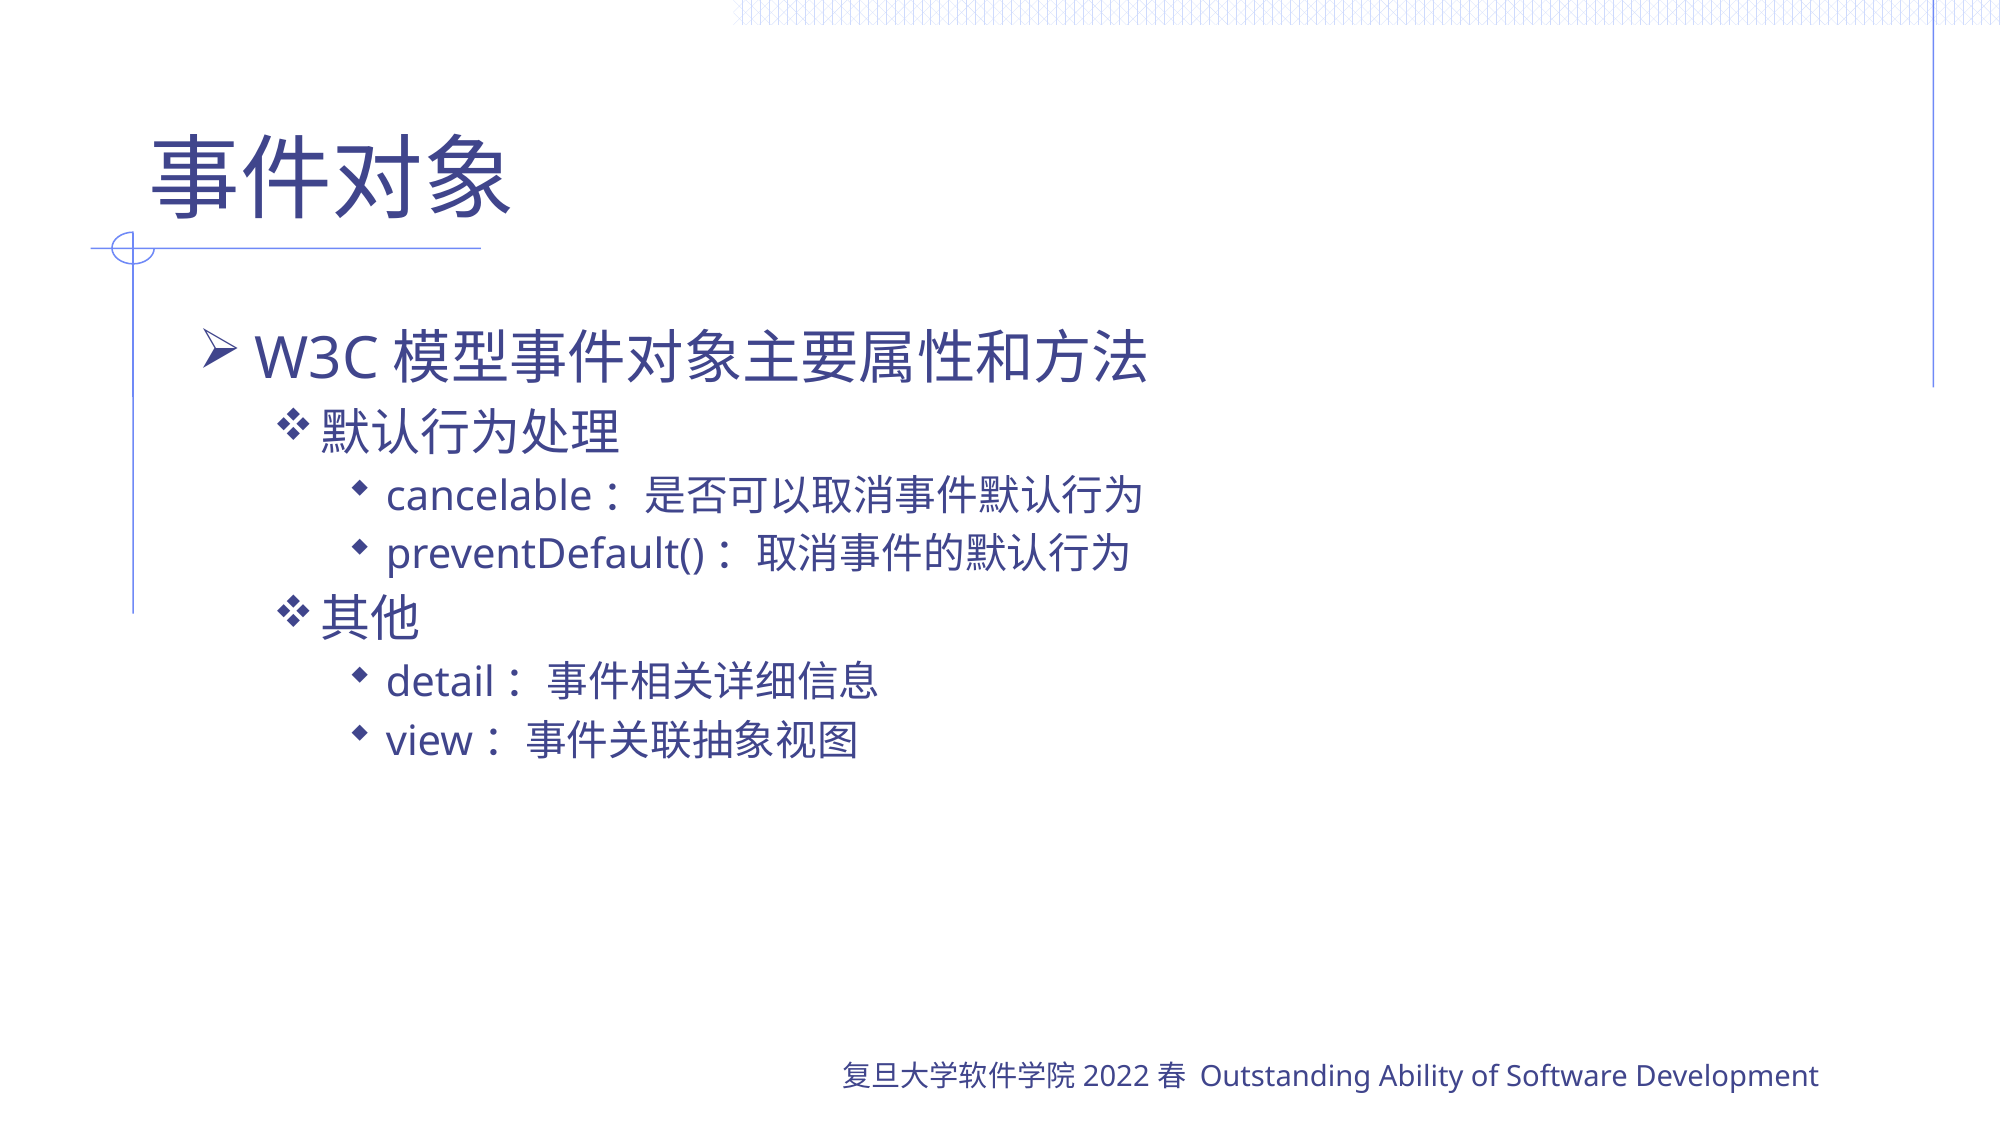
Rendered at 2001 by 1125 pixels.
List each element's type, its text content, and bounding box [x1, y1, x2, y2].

list W3C模型事件对象主要属性和方法 默认行为处理 cancelable：是否可以取消事件默认行为 preventDefault()：取消事件的默认行为 其他 detail：事件相关详细信息 view：事件关联抽象视图 [183, 312, 1884, 988]
title 事件对象 [133, 50, 1834, 238]
